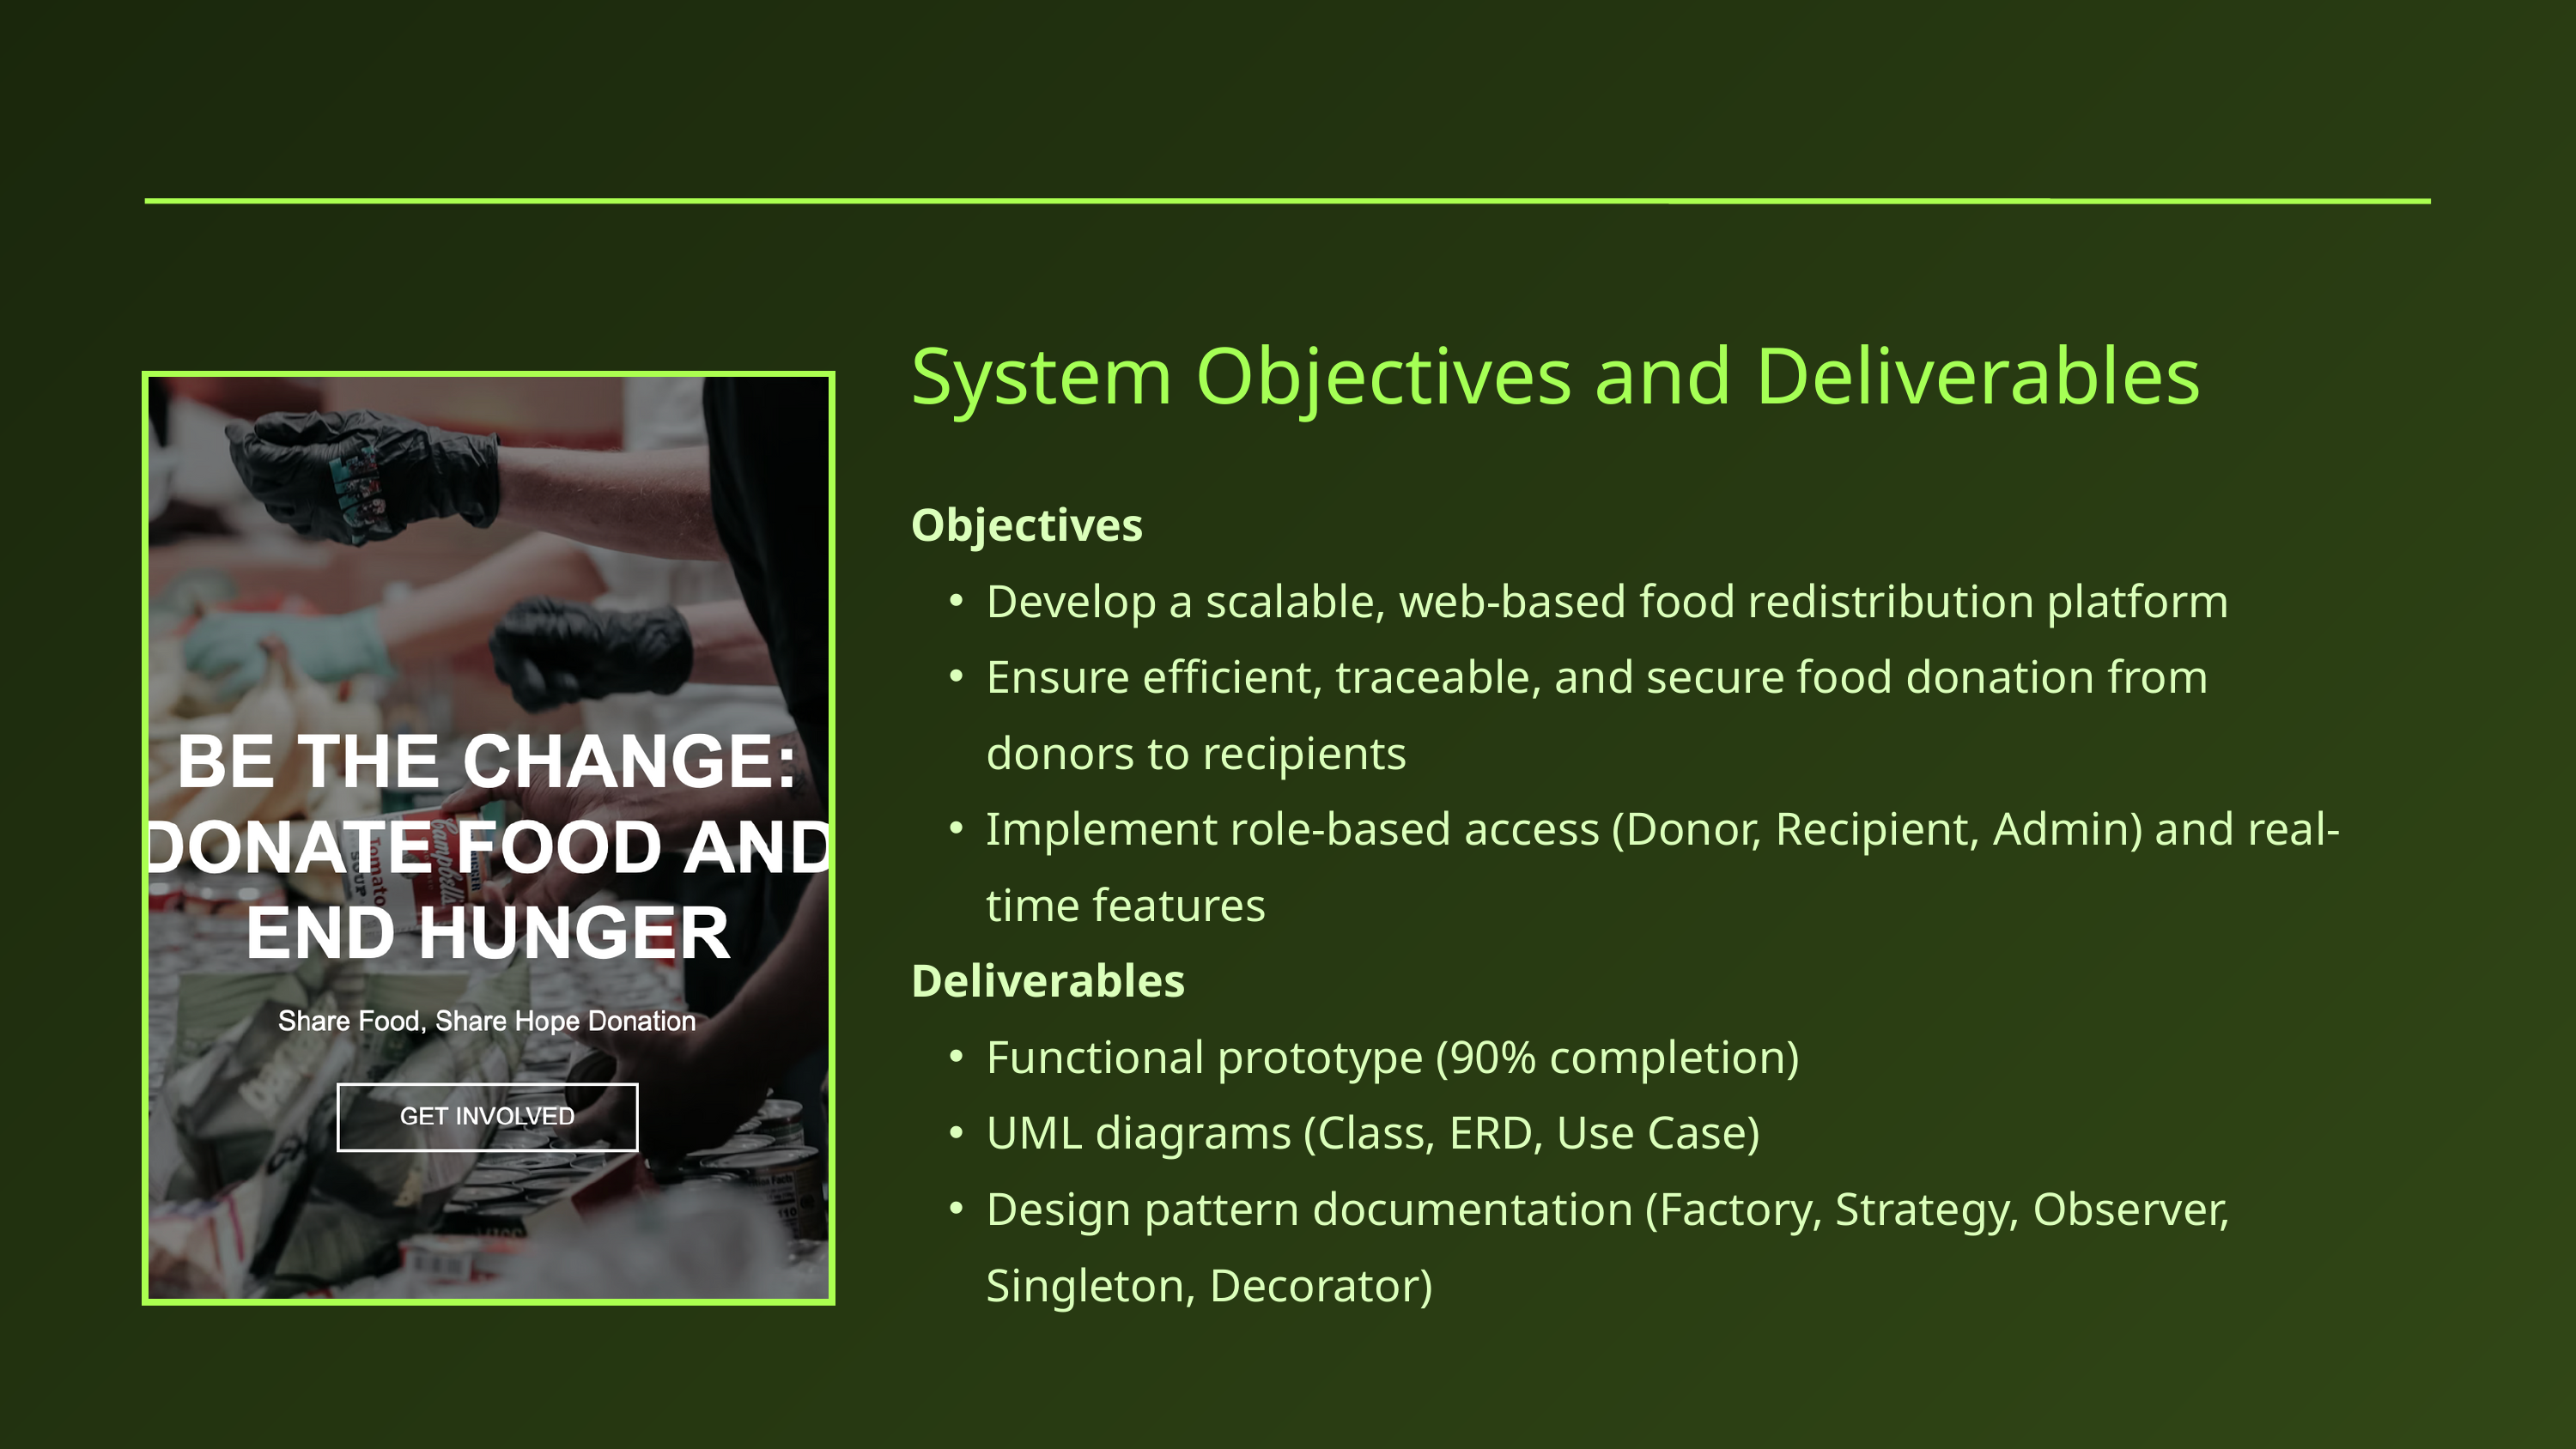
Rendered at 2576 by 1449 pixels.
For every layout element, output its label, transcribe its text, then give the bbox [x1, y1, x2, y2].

text_box Objectives Develop a scalable, web-based food redistribution platform Ensure efficient, traceable, and secure food donation from donors to recipients Implement role-based access (Donor, Recipient, Admin) and real-time features Deliverables Functional prototype (90% completion) UML diagrams (Class, ERD, Use Case) Design pattern documentation (Factory, Strategy, Observer, Singleton, Decorator) [910, 483, 2345, 1311]
text_box System Objectives and Deliverables [910, 332, 2432, 420]
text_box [144, 373, 833, 1303]
